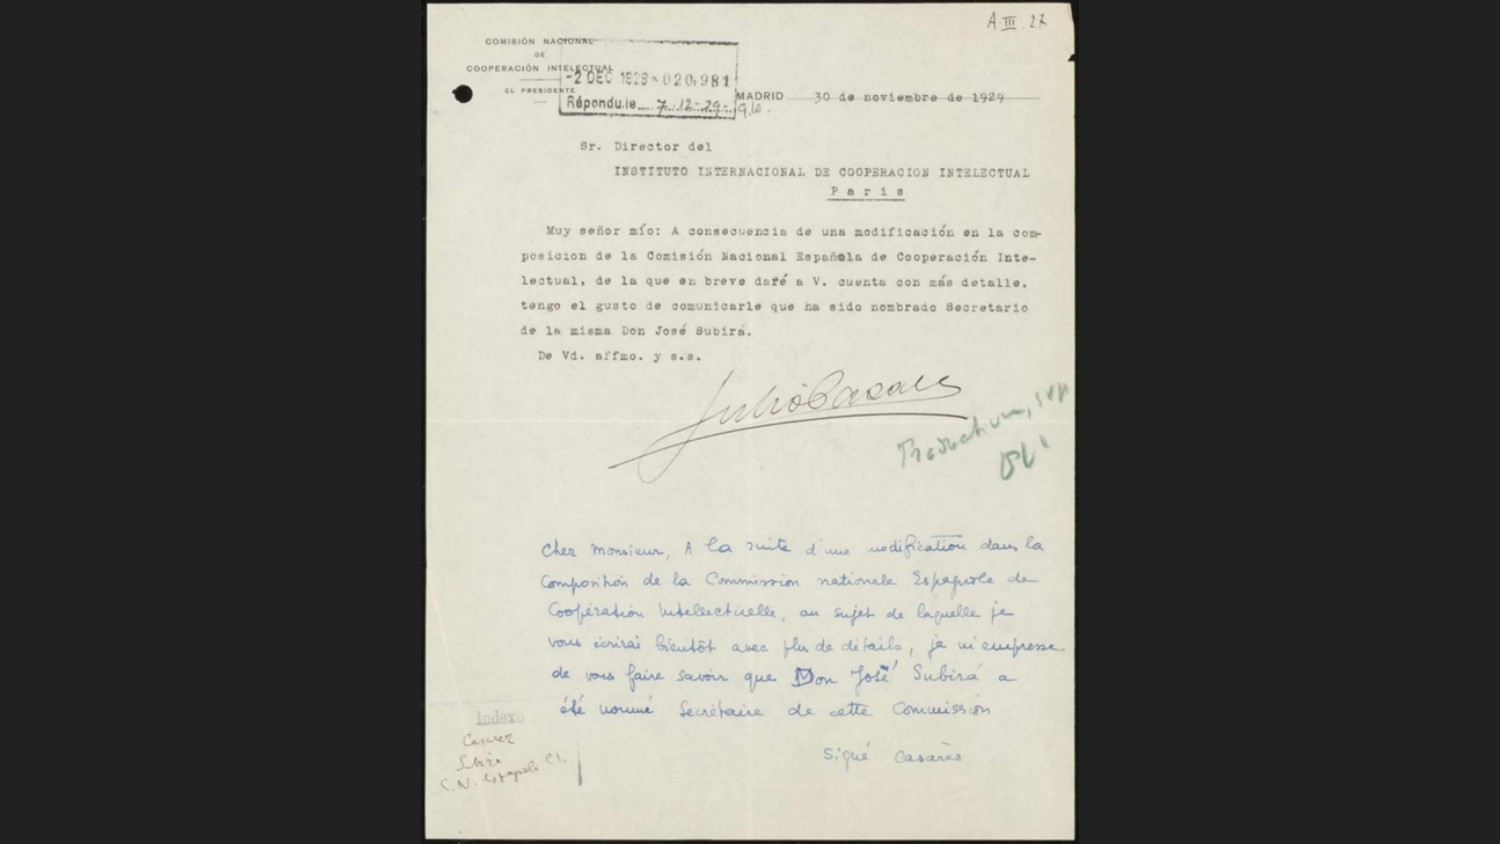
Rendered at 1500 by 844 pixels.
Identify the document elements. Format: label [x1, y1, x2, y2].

picture [421, 0, 1079, 844]
